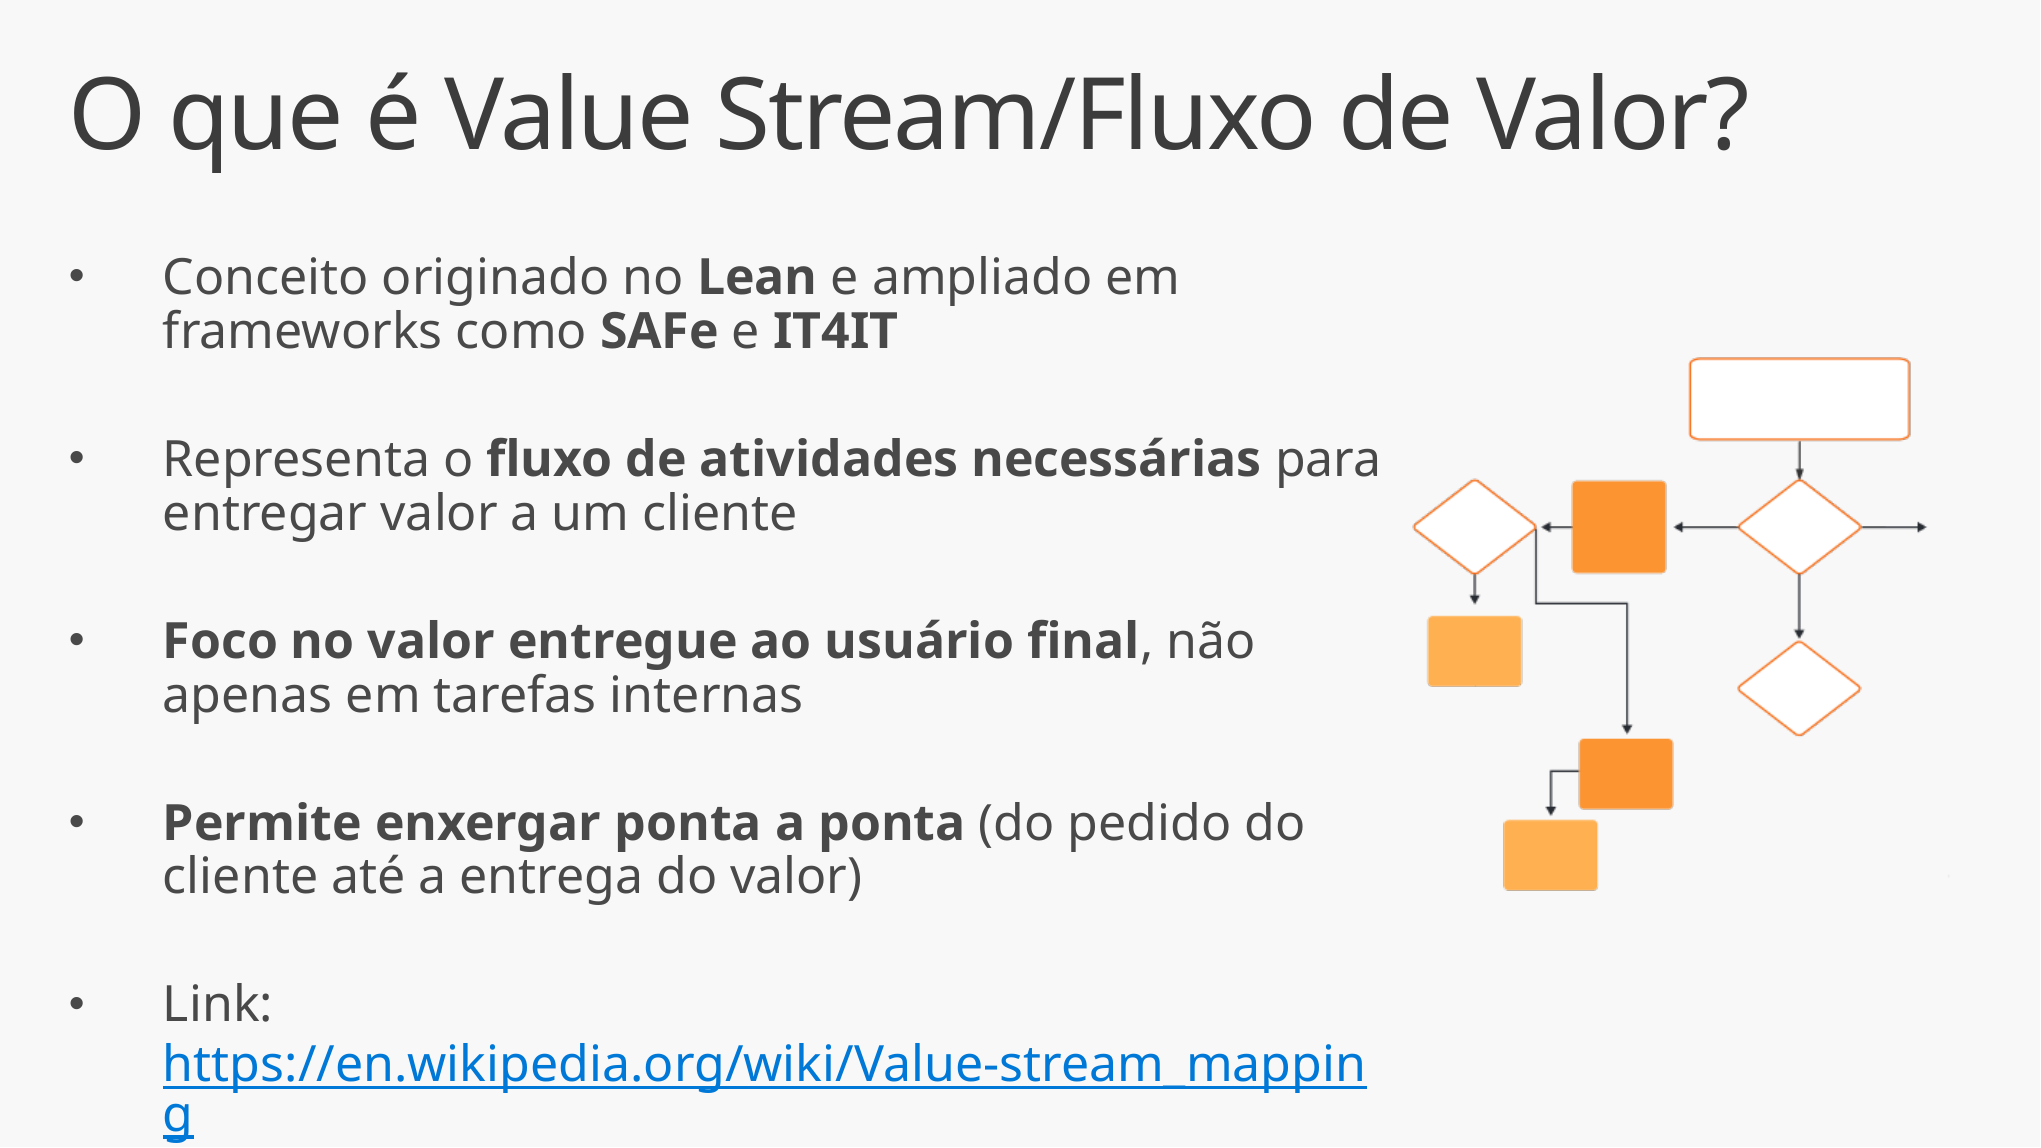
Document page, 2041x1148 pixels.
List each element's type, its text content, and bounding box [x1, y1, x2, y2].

title O que é Value Stream/Fluxo de Valor? [45, 48, 1996, 199]
list Conceito originado no Lean e ampliado em frameworks como SAFe e IT4IT Representa o fluxo de atividades necessárias para entregar valor a um cliente Foco no valor entregue ao usuário final, não apenas em tarefas internas Permite enxergar ponta a ponta (do pedido do cliente até a entrega do valor) Link: https://en.wikipedia.org/wiki/Value-stream_mapping [45, 236, 1408, 1073]
picture [1410, 356, 1952, 898]
